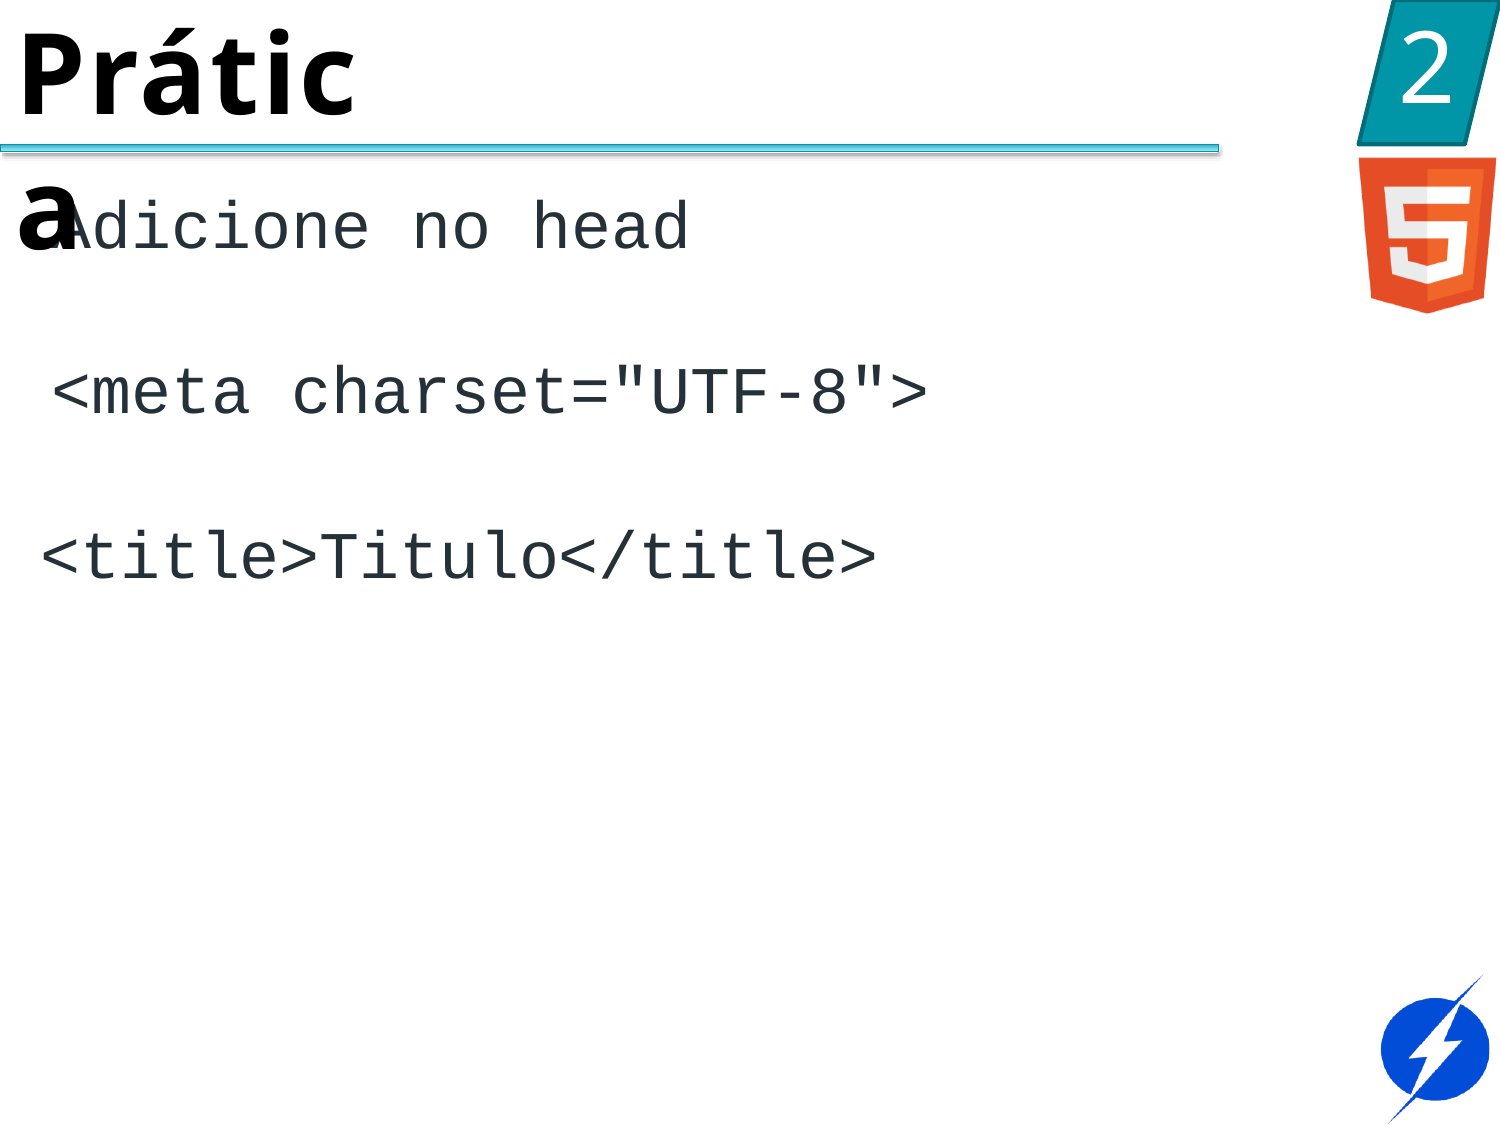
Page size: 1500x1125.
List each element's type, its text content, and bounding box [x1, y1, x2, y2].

title Prática [12, 0, 399, 140]
text_box [1358, 157, 1497, 315]
text_box Adicione no head <meta charset="UTF-8"> <title>Titulo</title> [38, 179, 936, 592]
text_box [1380, 973, 1490, 1125]
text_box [1356, 0, 1500, 149]
title Prática [12, 170, 399, 273]
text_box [0, 141, 1226, 162]
